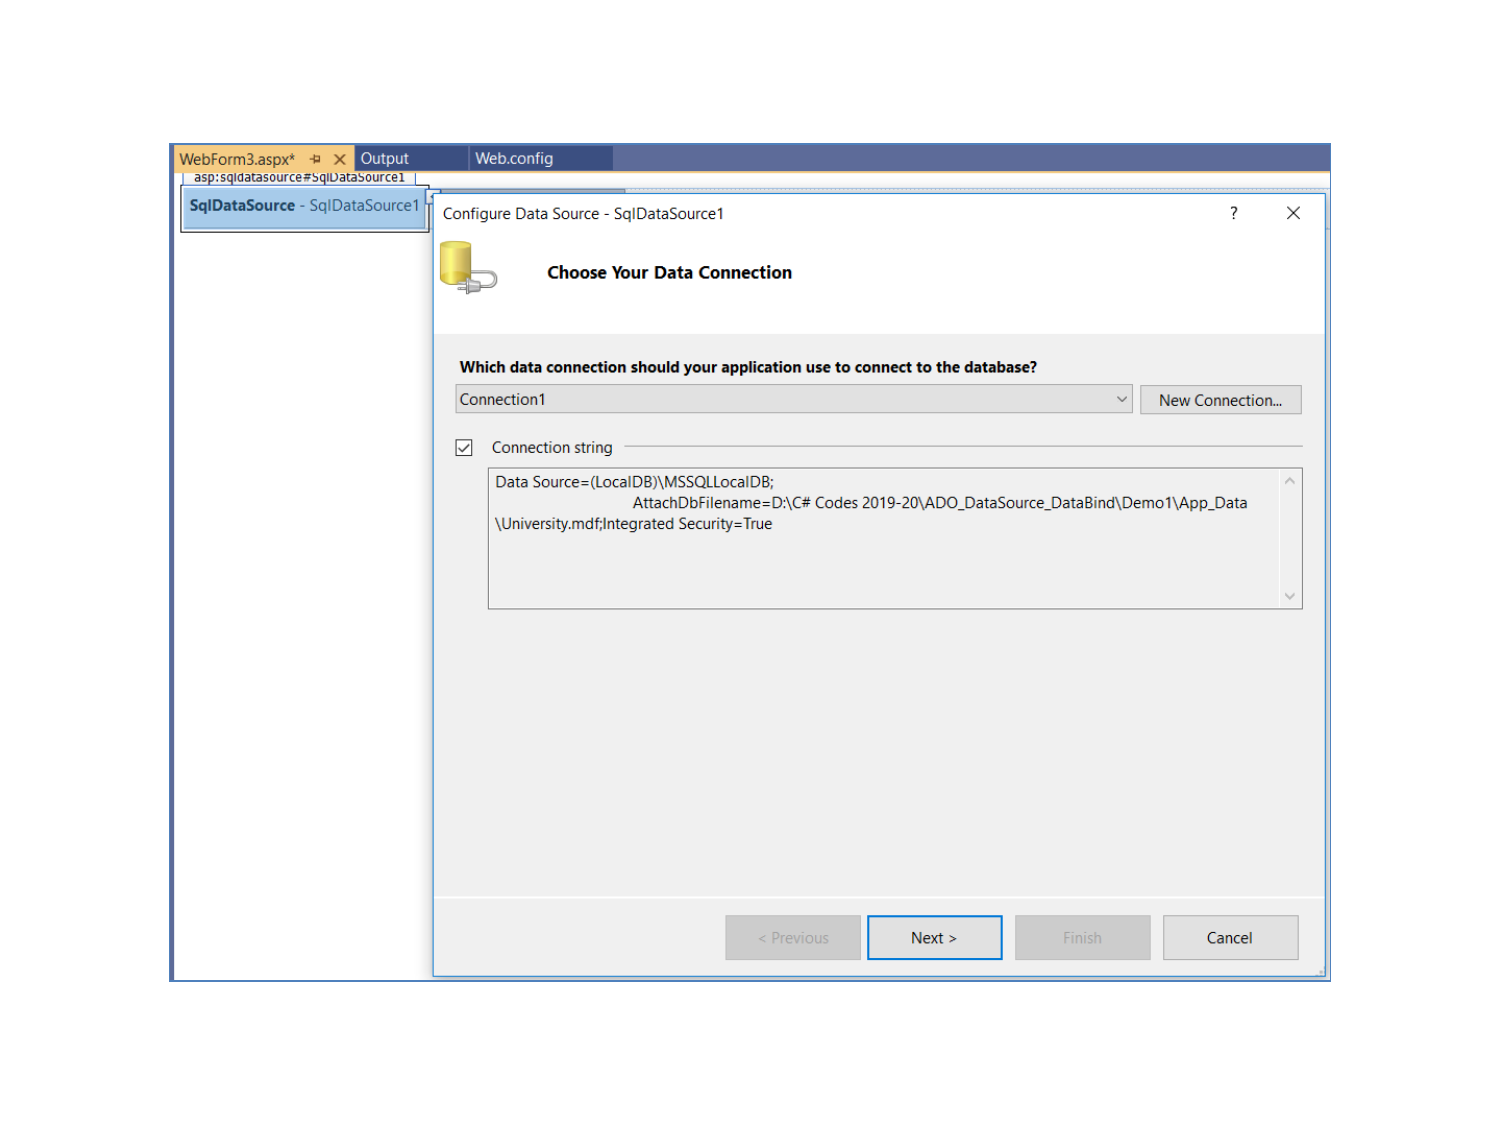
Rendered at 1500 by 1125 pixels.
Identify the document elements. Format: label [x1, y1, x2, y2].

picture [169, 144, 1330, 981]
